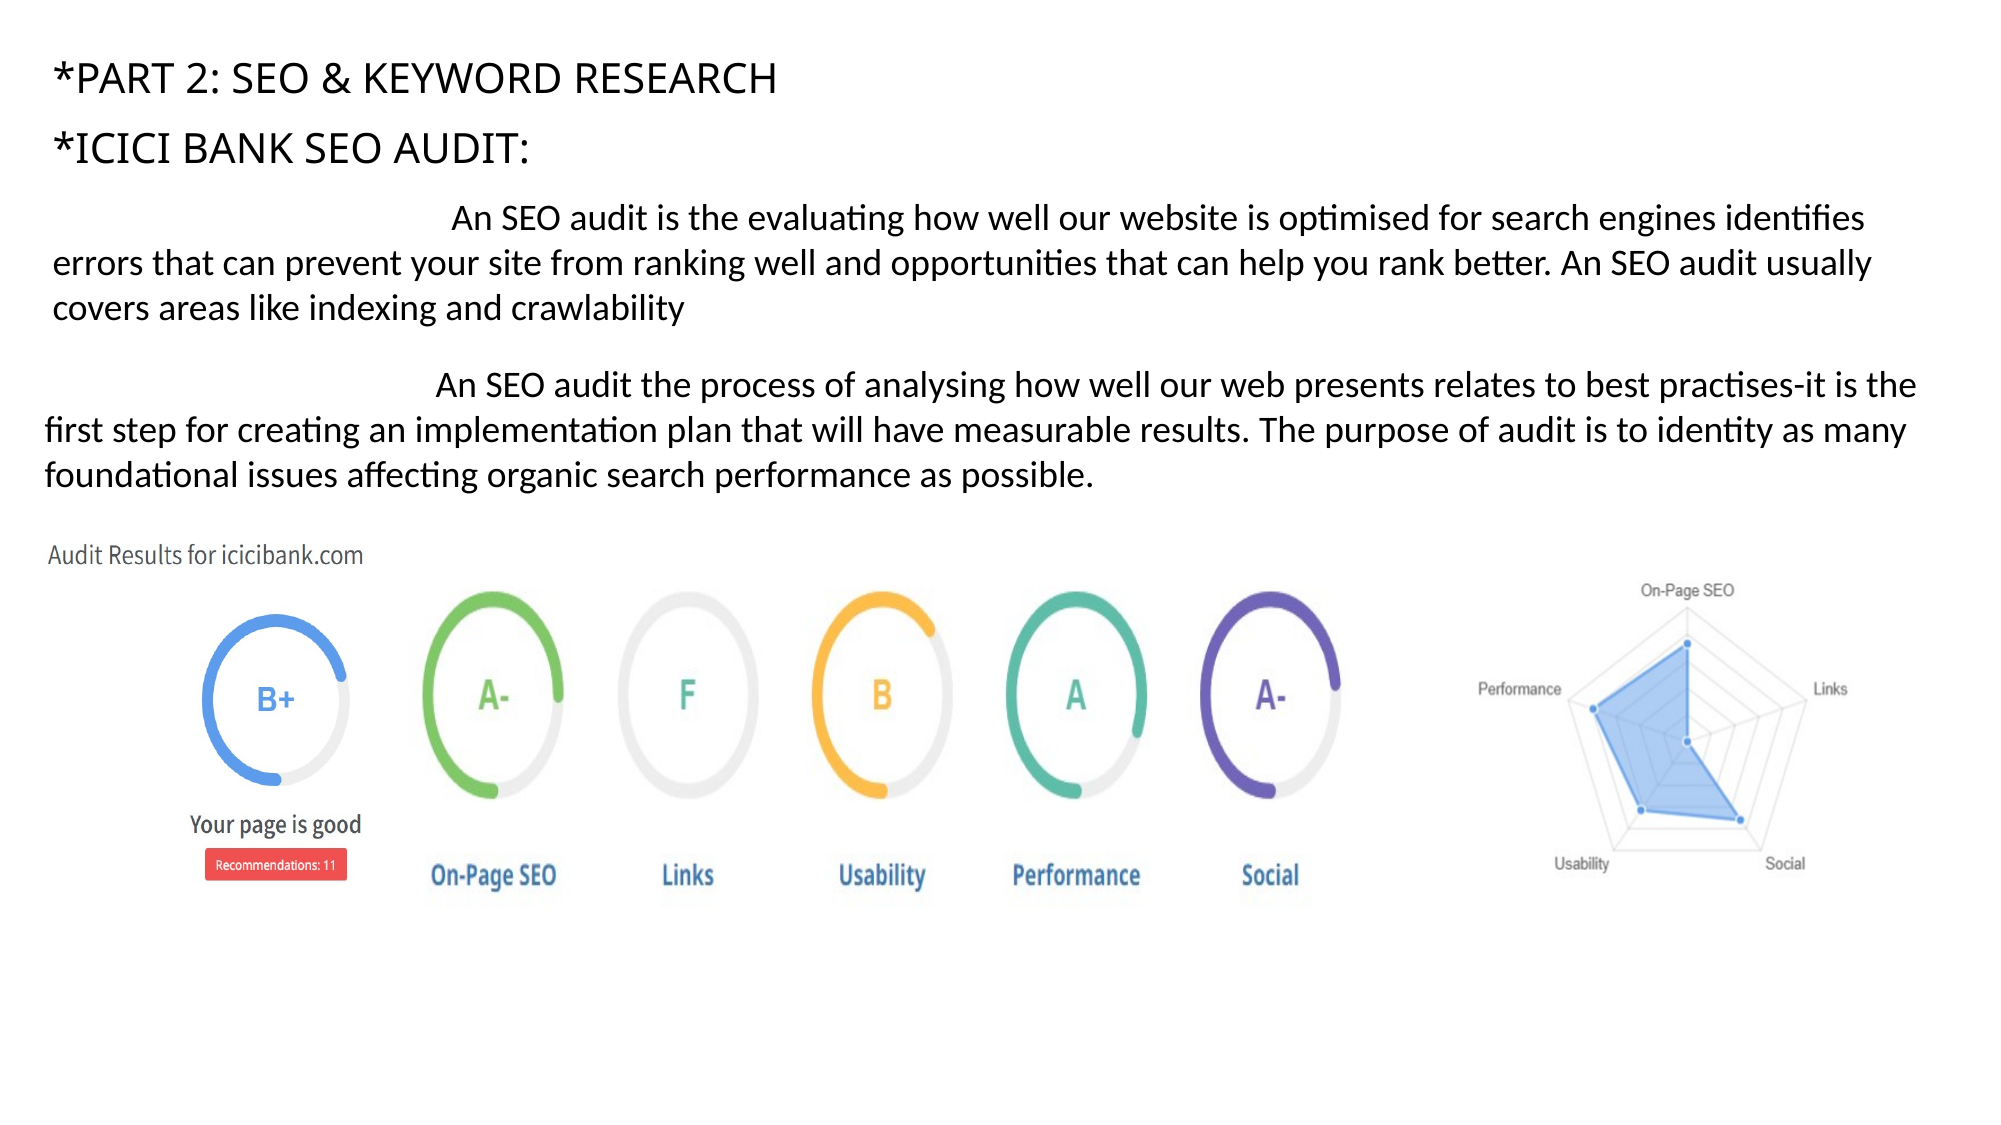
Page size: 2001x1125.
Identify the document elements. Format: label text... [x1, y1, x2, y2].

text_box *PART 2: SEO & KEYWORD RESEARCH *ICICI BANK SEO AUDIT: An SEO audit is the evaluating how well our website is optimised for search engines identifies errors that can prevent your site from ranking well and opportunities that can help you rank better. An SEO audit usually covers areas like indexing and crawlability [37, 40, 1963, 336]
picture [1451, 570, 1905, 903]
picture [41, 518, 1383, 912]
text_box An SEO audit the process of analysing how well our web presents relates to best practises-it is the first step for creating an implementation plan that will have measurable results. The purpose of audit is to identity as many foundational issues affecting organic search performance as possible. [29, 352, 1955, 503]
